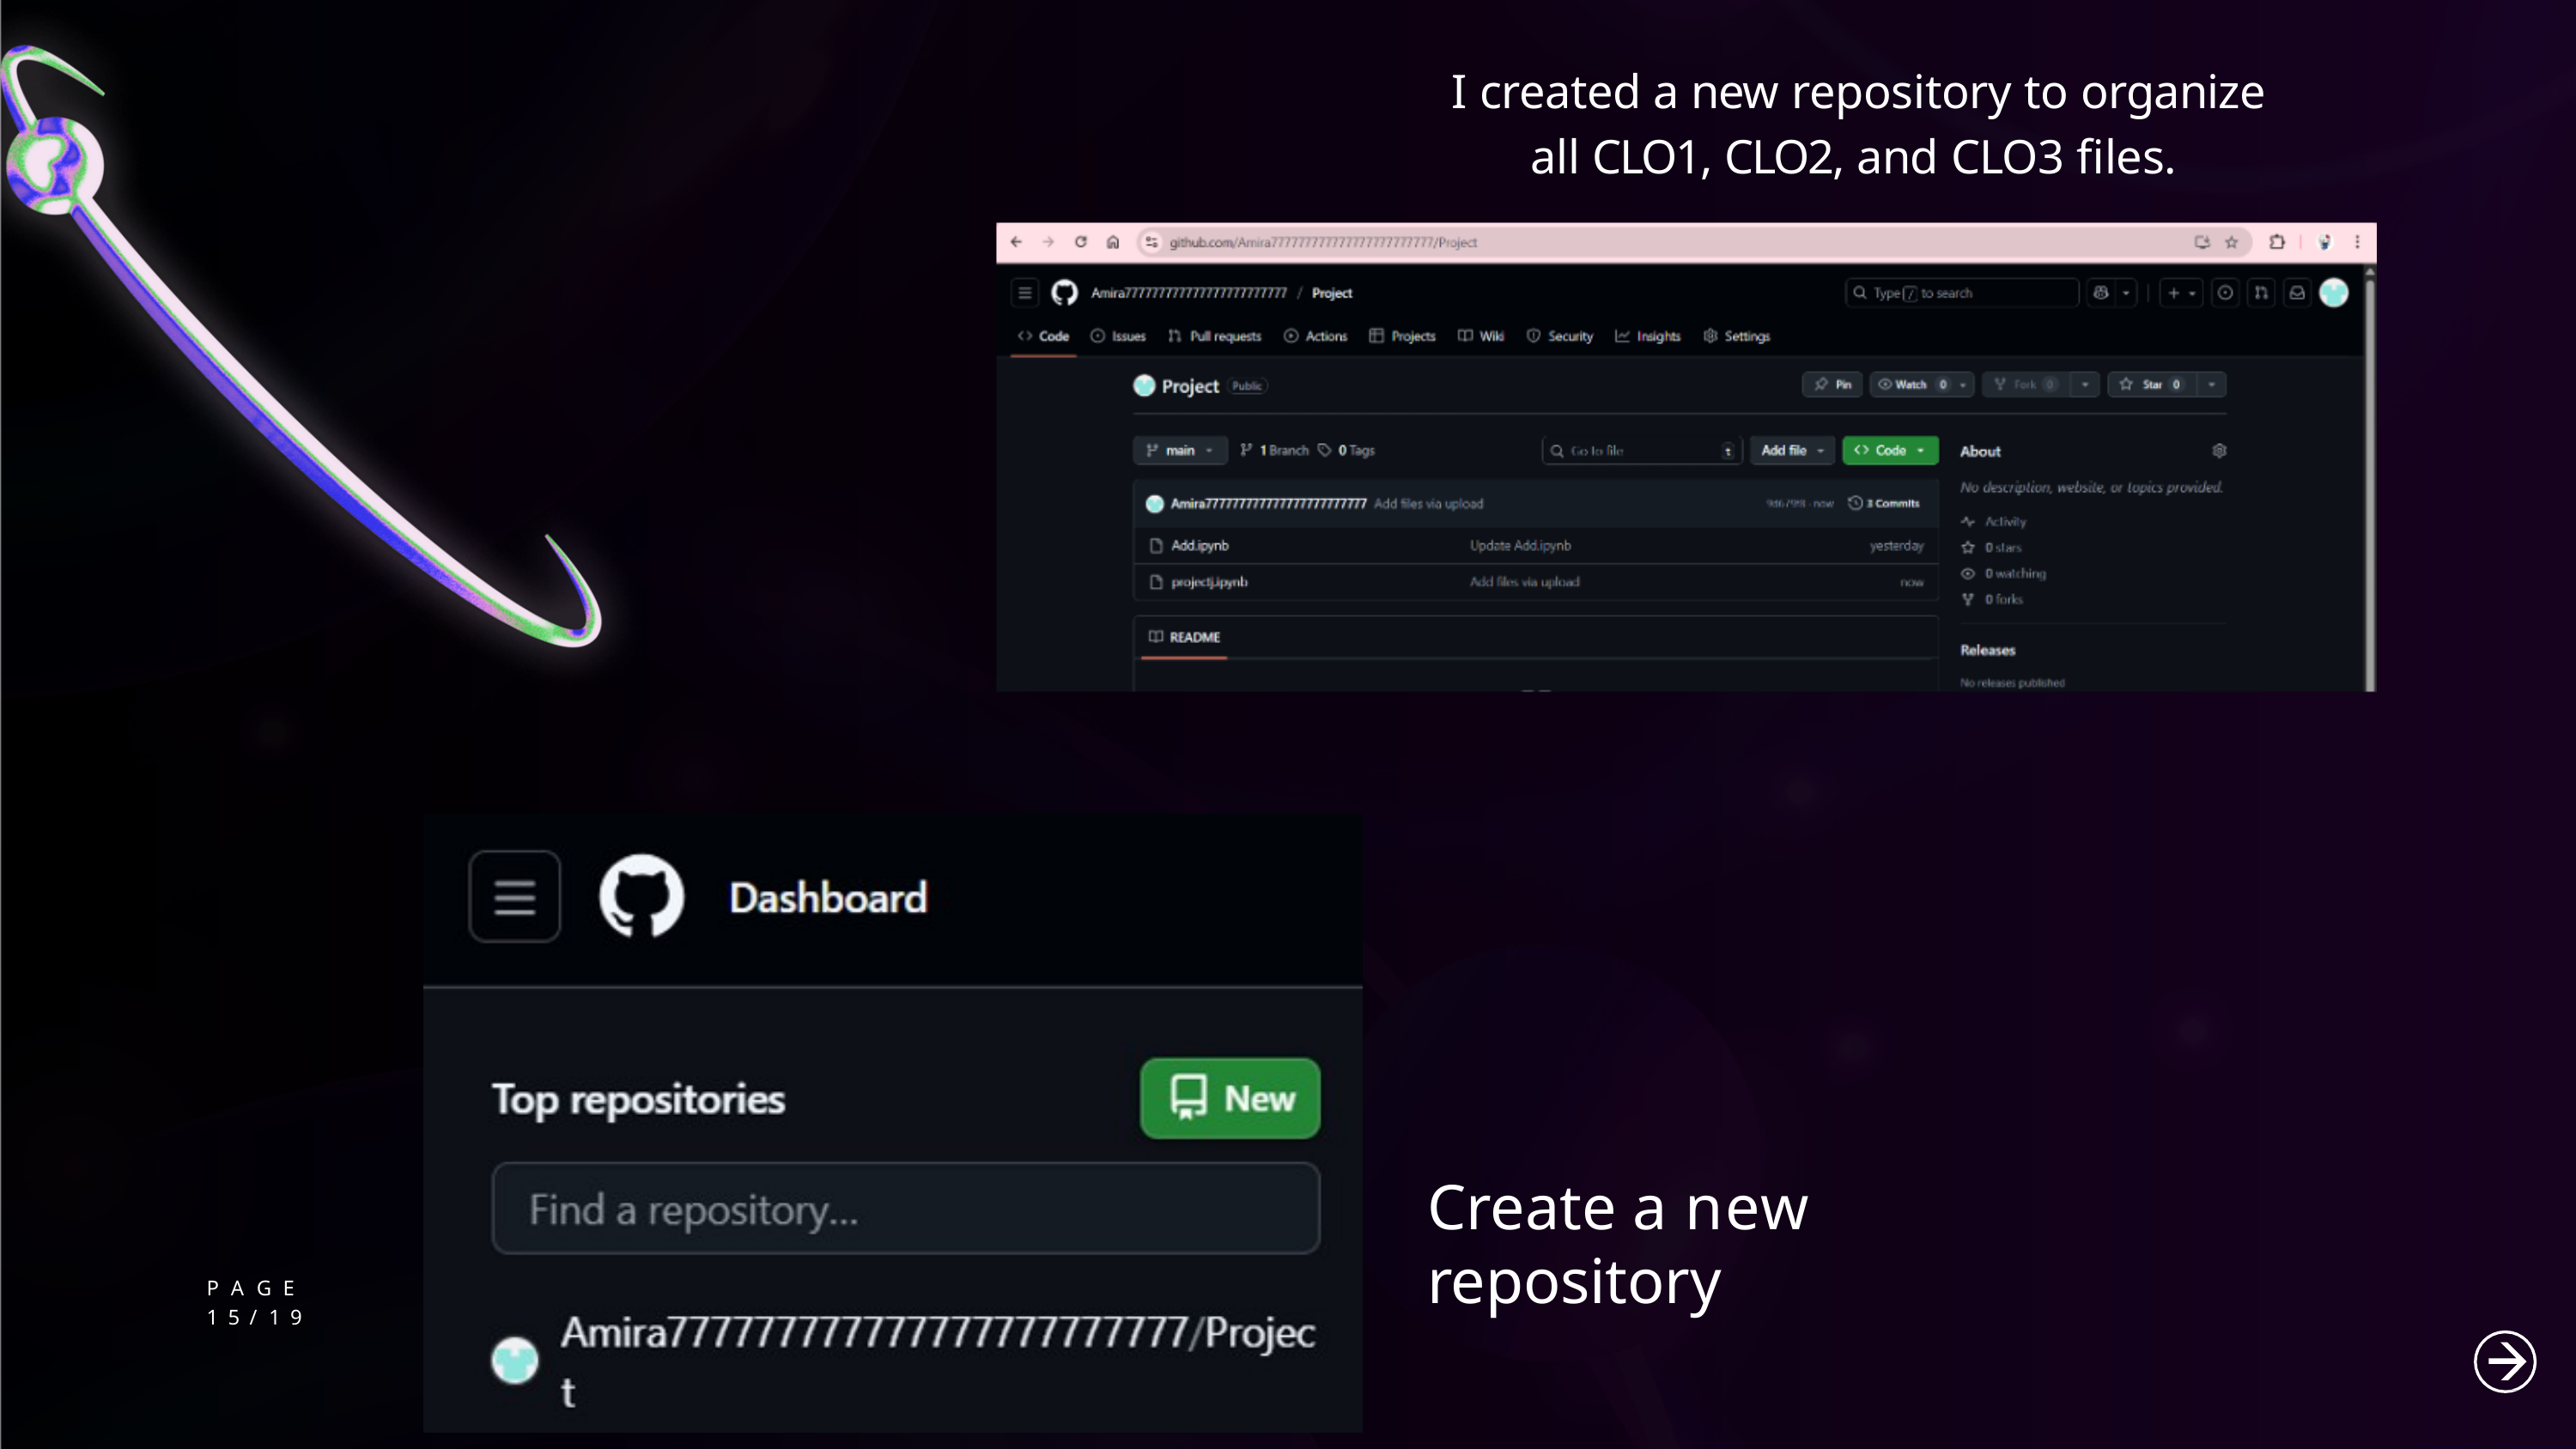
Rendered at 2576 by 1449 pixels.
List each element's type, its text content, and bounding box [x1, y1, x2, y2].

text_box [2474, 1330, 2537, 1393]
text_box Create a new repository [1425, 1165, 2108, 1316]
picture [0, 0, 2576, 1449]
title I created a new repository to organize all CLO1, CLO2, and CLO3 files. [1449, 52, 2303, 220]
slide_number P A G E 1 5 / 1 9 [204, 1275, 312, 1449]
